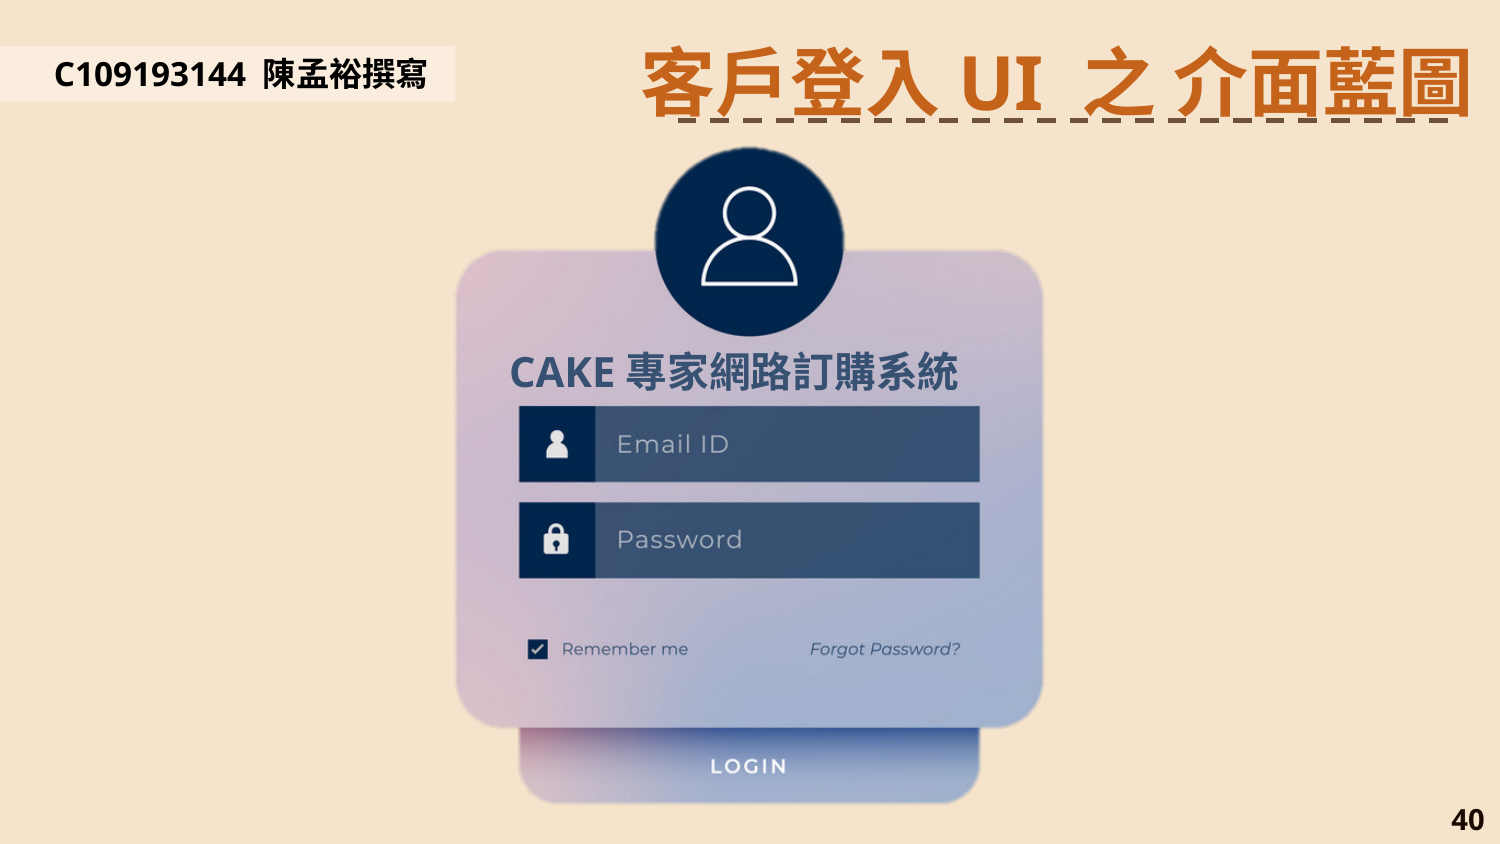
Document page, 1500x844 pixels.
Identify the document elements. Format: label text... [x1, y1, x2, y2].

slide_number 40 [1302, 798, 1500, 844]
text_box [1302, 19, 1500, 184]
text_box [0, 45, 196, 102]
picture [202, 0, 1298, 844]
